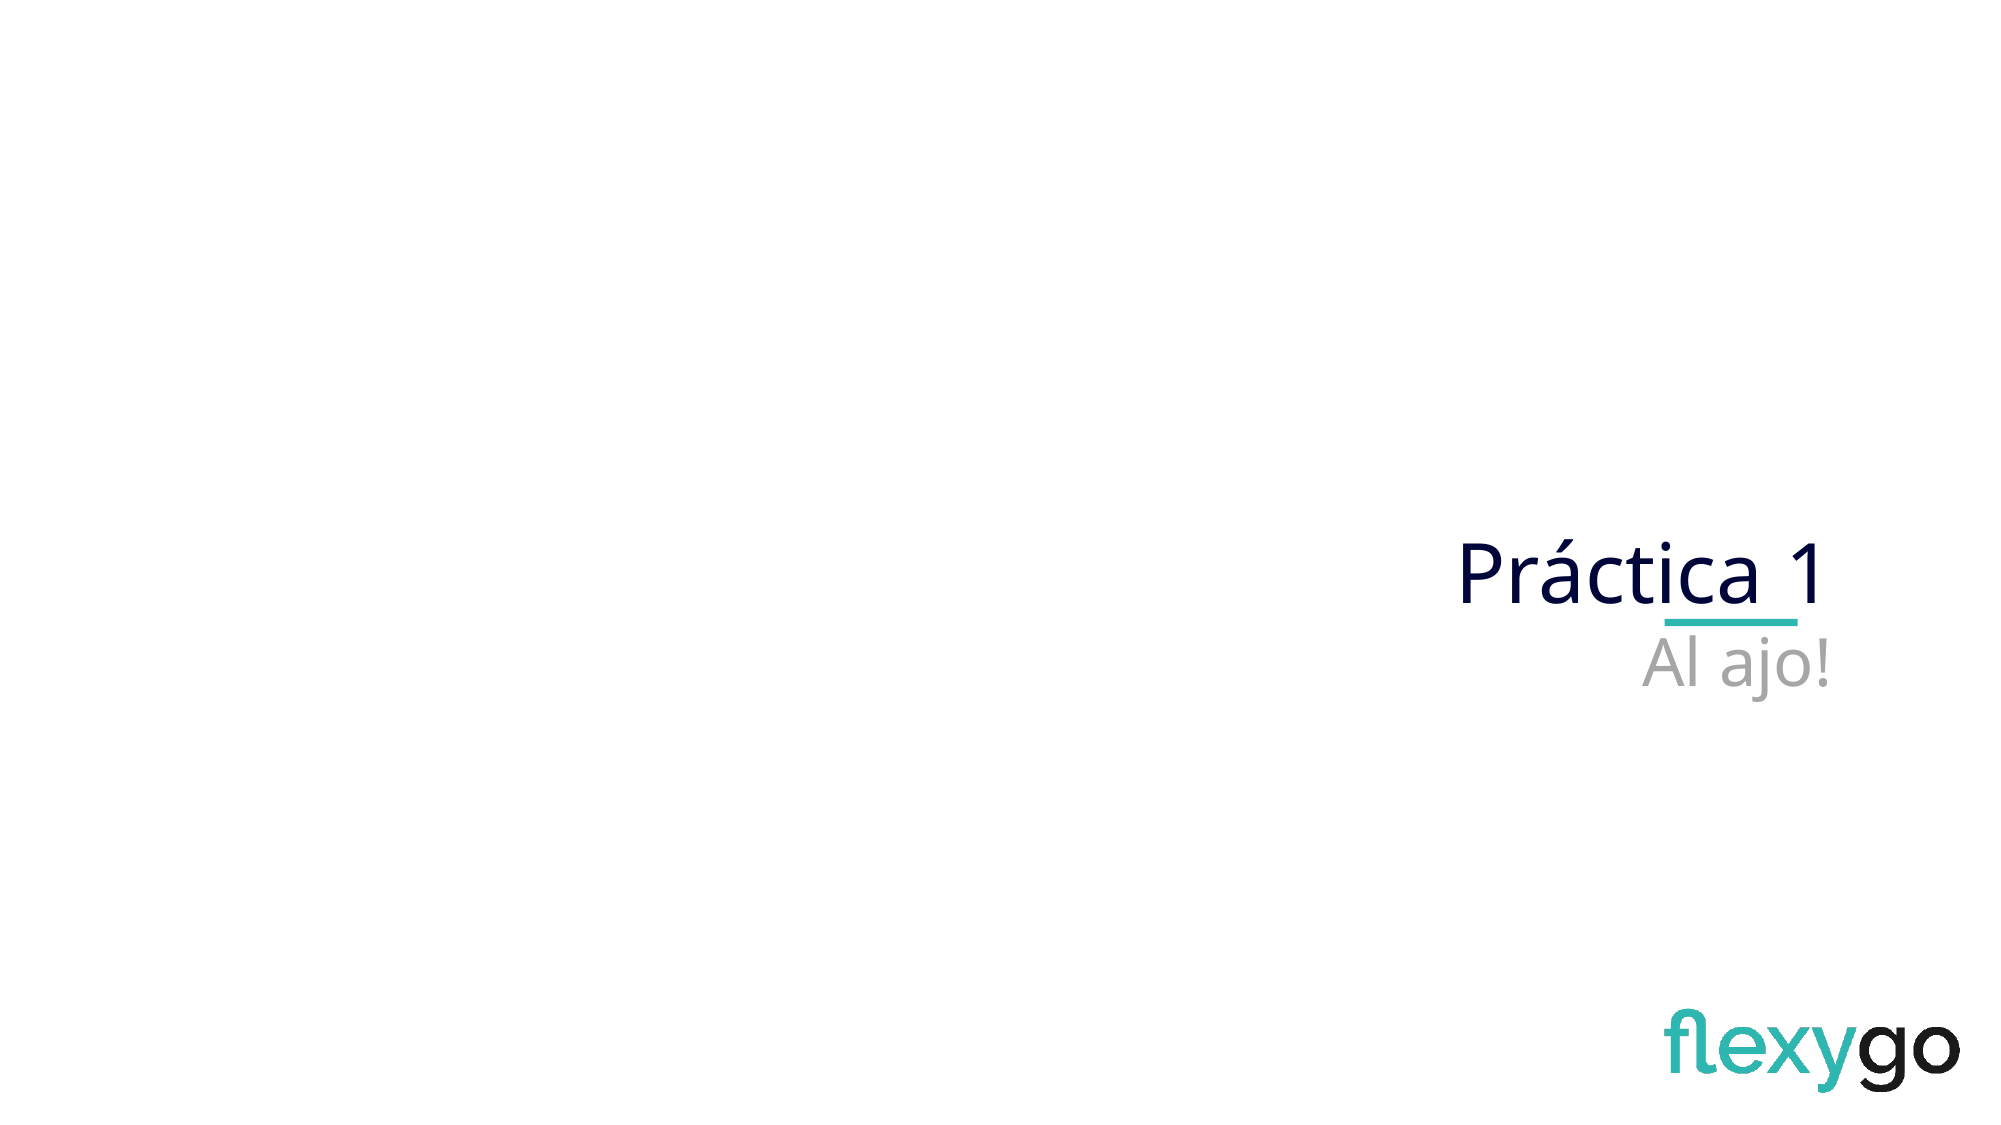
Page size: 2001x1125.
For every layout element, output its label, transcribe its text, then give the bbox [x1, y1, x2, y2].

text_box Práctica 1 Al ajo! [135, 512, 1848, 708]
text_box [1664, 618, 1799, 627]
picture [1656, 997, 1969, 1098]
